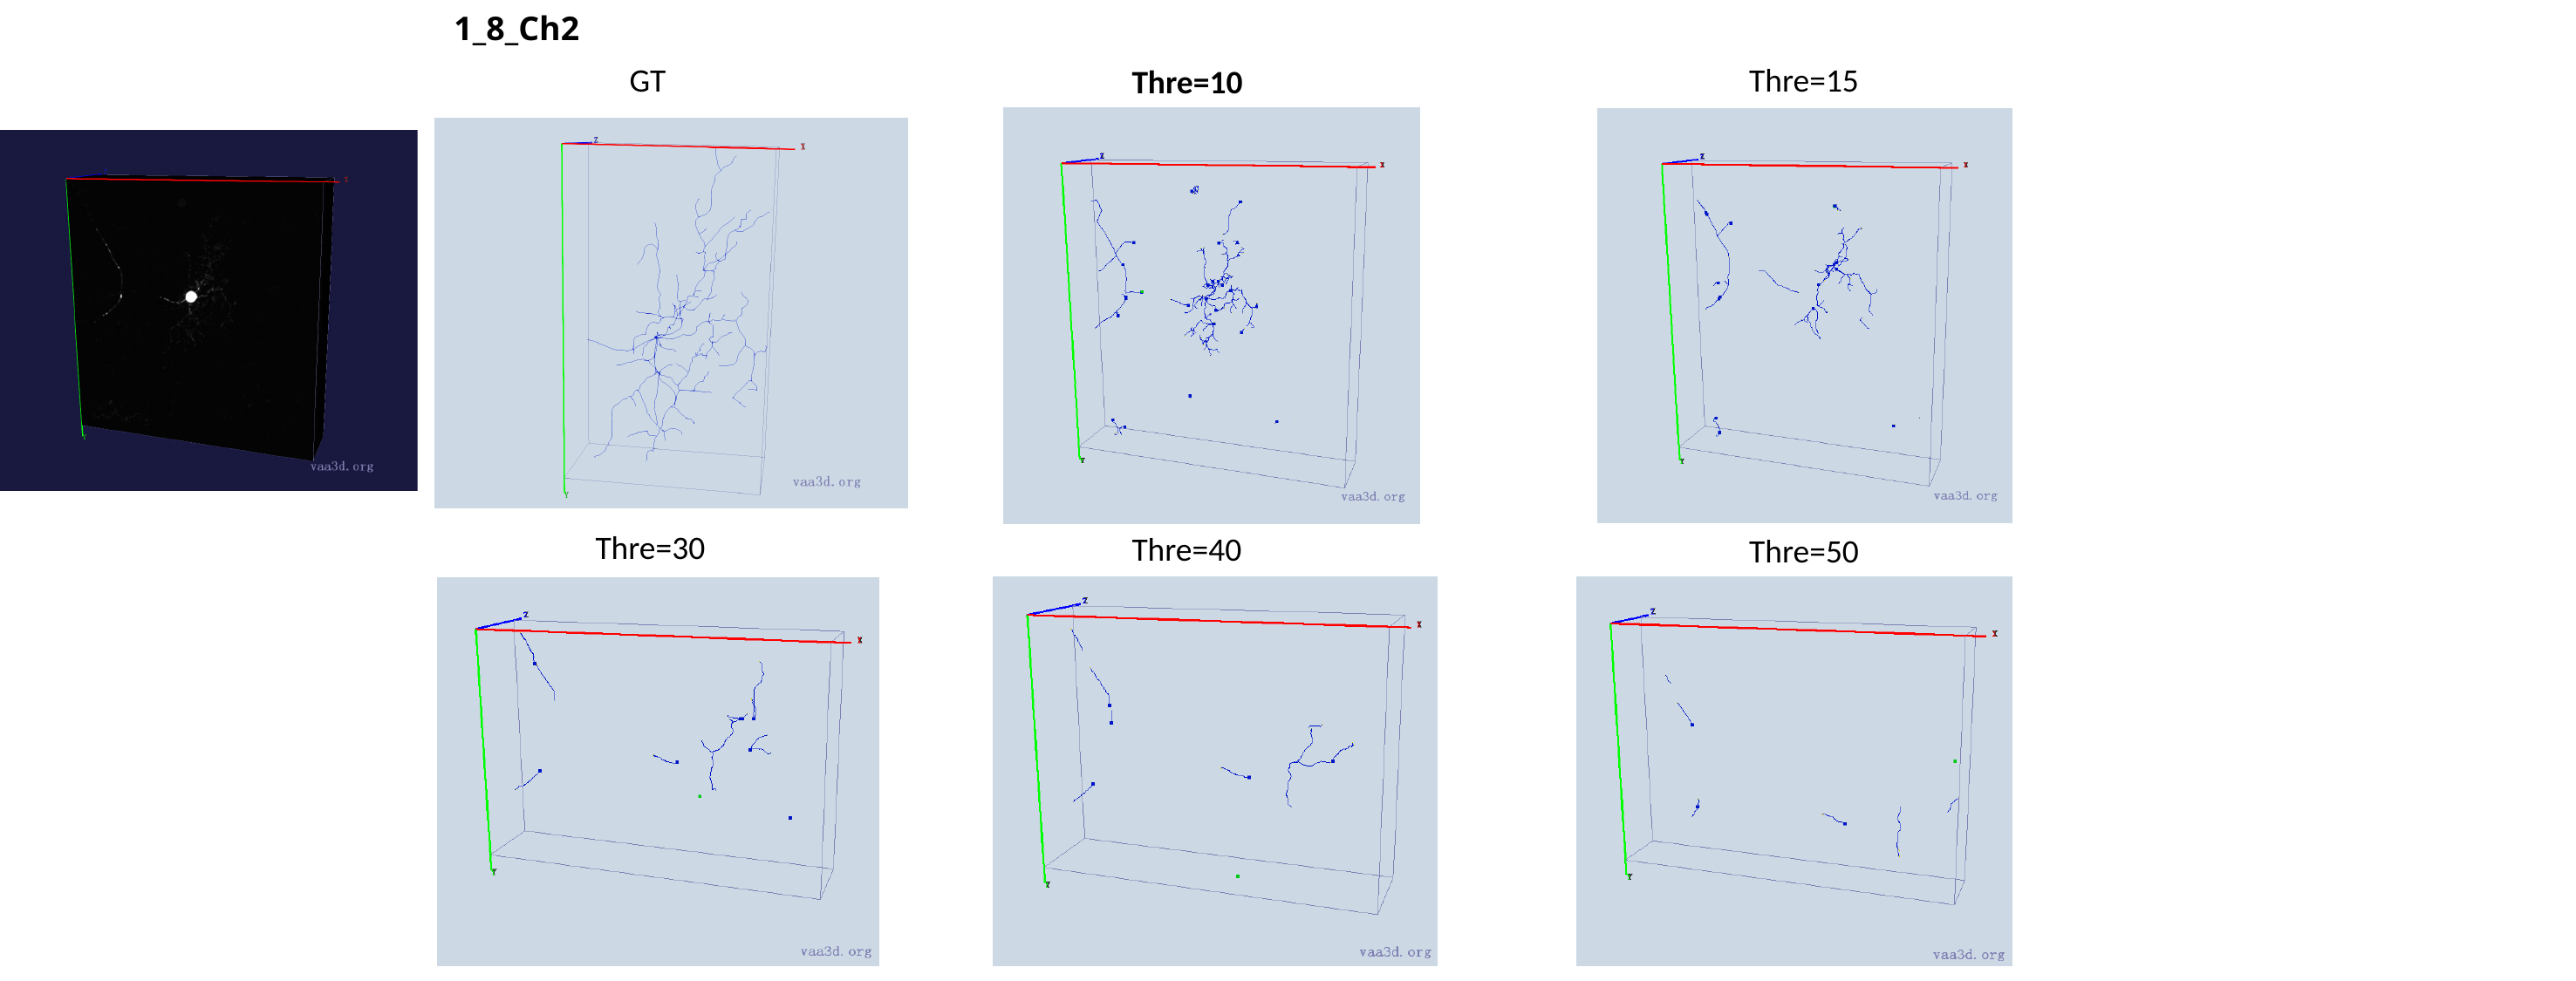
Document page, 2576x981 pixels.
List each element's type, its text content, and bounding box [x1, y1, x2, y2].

text_box GT [616, 52, 700, 106]
text_box Thre=30 [582, 520, 735, 573]
text_box 1_8_Ch2 [441, 1, 593, 53]
text_box Thre=10 [1118, 54, 1303, 107]
picture [1002, 107, 1420, 524]
picture [1597, 108, 2012, 523]
picture [993, 576, 1438, 966]
picture [437, 577, 879, 966]
text_box Thre=15 [1736, 52, 1921, 106]
text_box Thre=40 [1118, 524, 1303, 575]
text_box Thre=50 [1736, 523, 1921, 576]
picture [1576, 576, 2012, 966]
picture [434, 118, 908, 508]
picture [0, 130, 418, 491]
